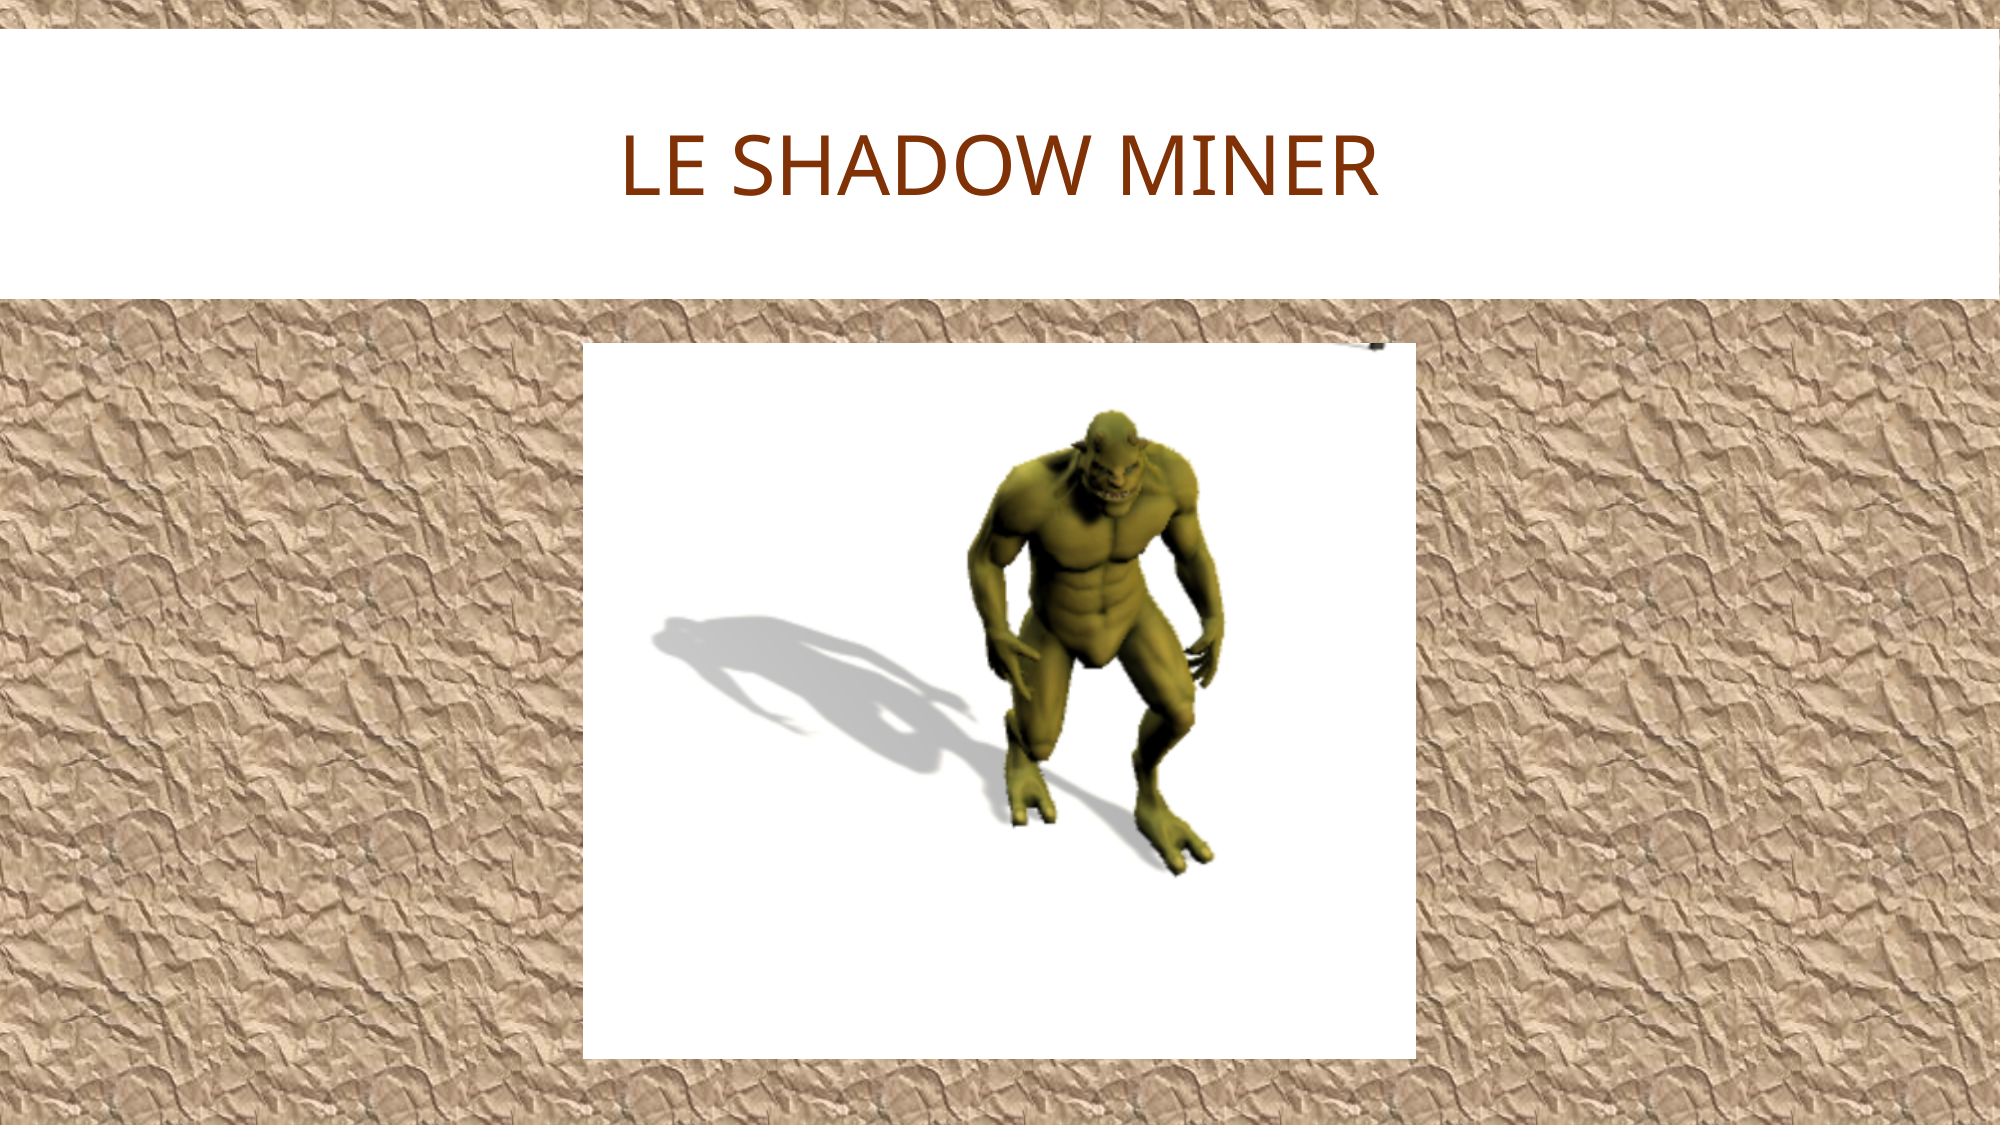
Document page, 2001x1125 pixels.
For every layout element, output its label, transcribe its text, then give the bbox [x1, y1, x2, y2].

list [583, 343, 1417, 1060]
title Le Shadow miner [197, 46, 1803, 295]
